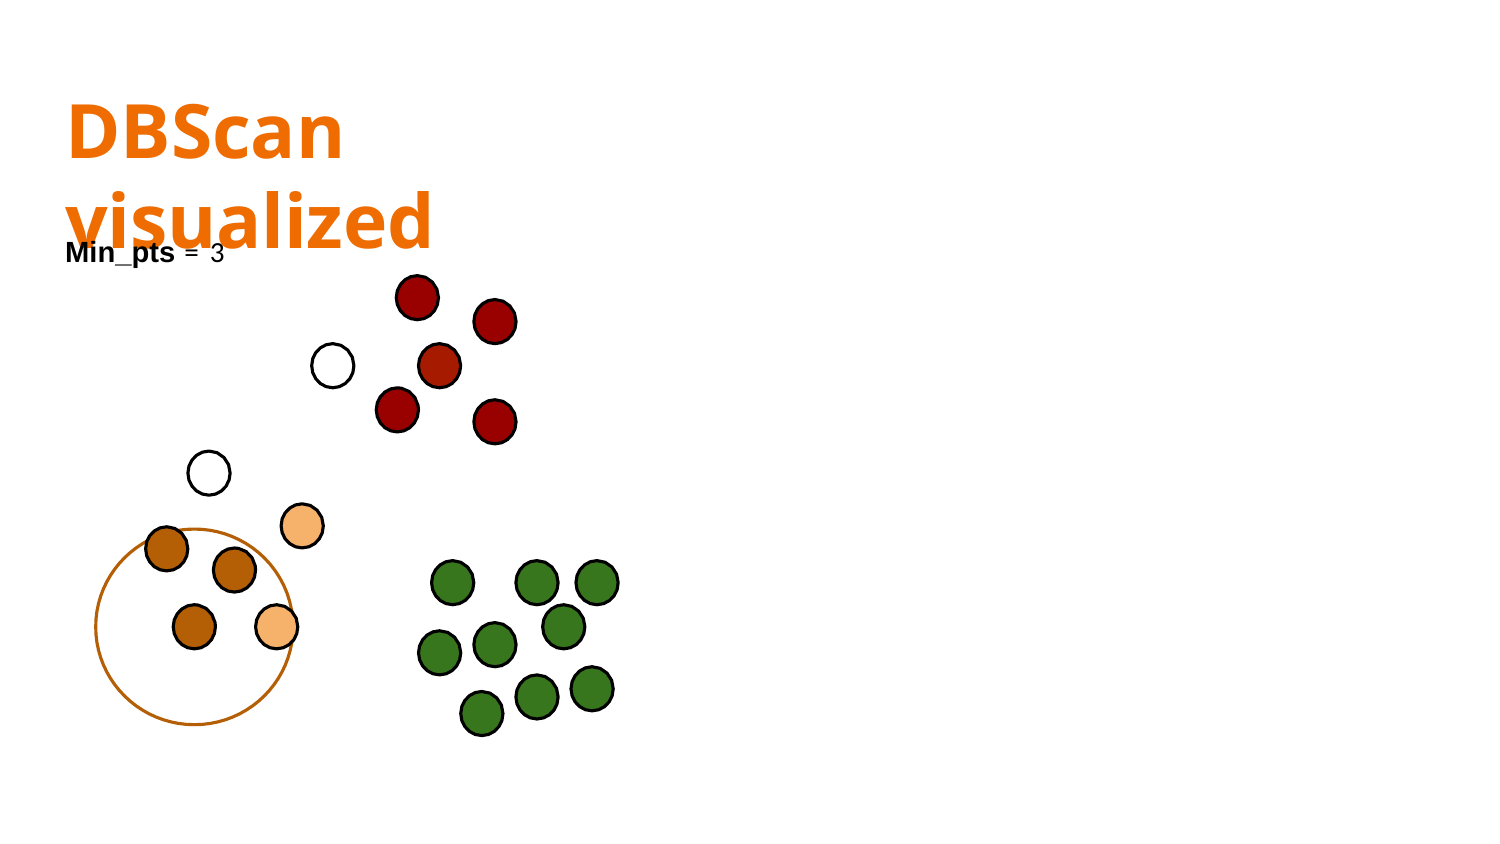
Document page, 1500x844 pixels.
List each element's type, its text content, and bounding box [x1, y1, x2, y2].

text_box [458, 558, 621, 738]
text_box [416, 628, 463, 677]
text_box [394, 273, 441, 322]
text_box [429, 558, 457, 607]
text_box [472, 297, 518, 346]
text_box [187, 451, 231, 496]
text_box Min_pts = 3 [63, 231, 229, 269]
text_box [472, 398, 518, 446]
title DBScan visualized [63, 81, 549, 265]
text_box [93, 501, 326, 727]
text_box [374, 341, 463, 434]
text_box [311, 343, 354, 388]
